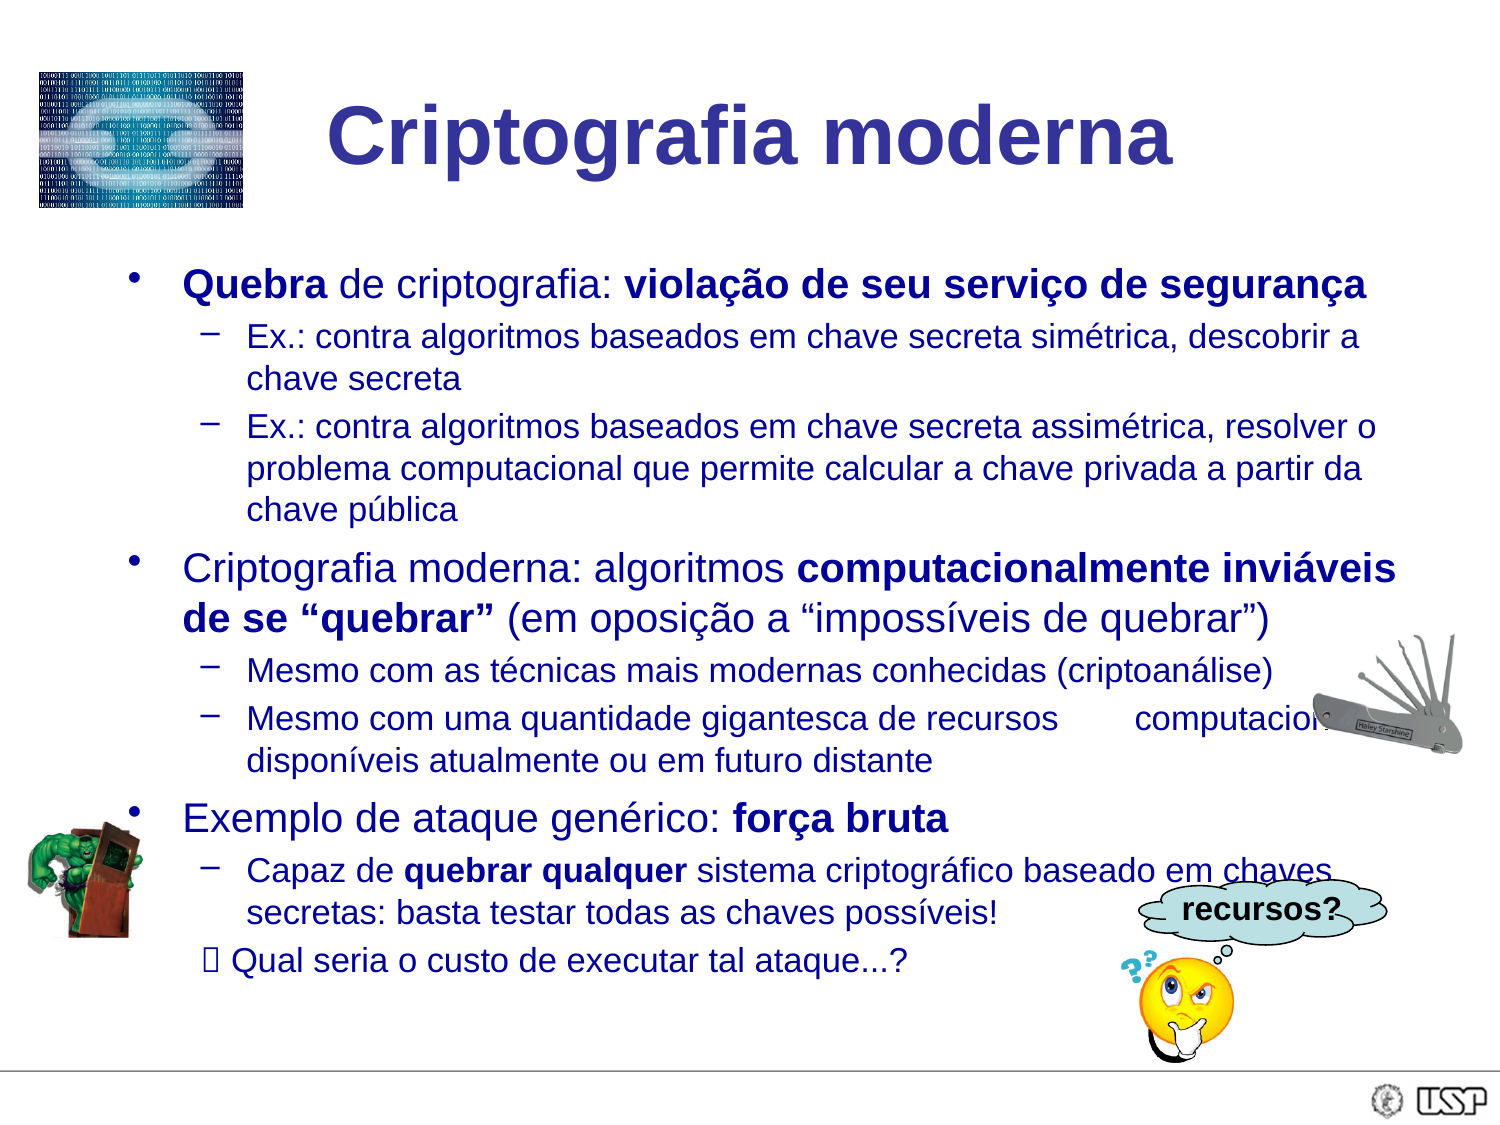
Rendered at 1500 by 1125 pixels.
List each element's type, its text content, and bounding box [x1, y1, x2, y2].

picture [103, 72, 114, 77]
picture [134, 203, 157, 209]
picture [133, 81, 160, 85]
text_box [1358, 887, 1387, 925]
text_box [1221, 945, 1232, 949]
picture [1310, 631, 1465, 757]
picture [106, 196, 118, 200]
picture [1121, 950, 1234, 1064]
title Criptografia moderna [112, 37, 1388, 225]
picture [102, 203, 118, 209]
picture [148, 72, 156, 77]
picture [24, 819, 144, 938]
picture [39, 72, 243, 209]
picture [164, 72, 176, 77]
picture [134, 196, 156, 200]
picture [136, 88, 156, 92]
picture [163, 195, 187, 200]
text_box [1175, 935, 1339, 946]
text_box [1138, 892, 1166, 934]
list Quebra de criptografia: violação de seu serviço de segurança Ex.: contra algoritmos baseados em chave secreta simétrica, descobrir a chave secreta Ex.: contra algoritmos baseados em chave secreta assimétrica, resolver o problema computacional que permite calcular a chave privada a partir da chave pública Criptografia moderna: algoritmos computacionalmente inviáveis de se “quebrar” (em oposição a “impossíveis de quebrar”) Mesmo com as técnicas mais modernas conhecidas (criptoanálise) Mesmo com uma quantidade gigantesca de recursos computacionais disponíveis atualmente ou em futuro distante Exemplo de ataque genérico: força bruta Capaz de quebrar qualquer sistema criptográfico baseado em chaves secretas: basta testar todas as chaves possíveis!  Qual seria o custo de executar tal ataque...? [112, 249, 1424, 1012]
picture [1364, 1075, 1500, 1125]
picture [103, 88, 130, 92]
picture [101, 80, 110, 85]
text_box recursos? [1166, 879, 1358, 935]
